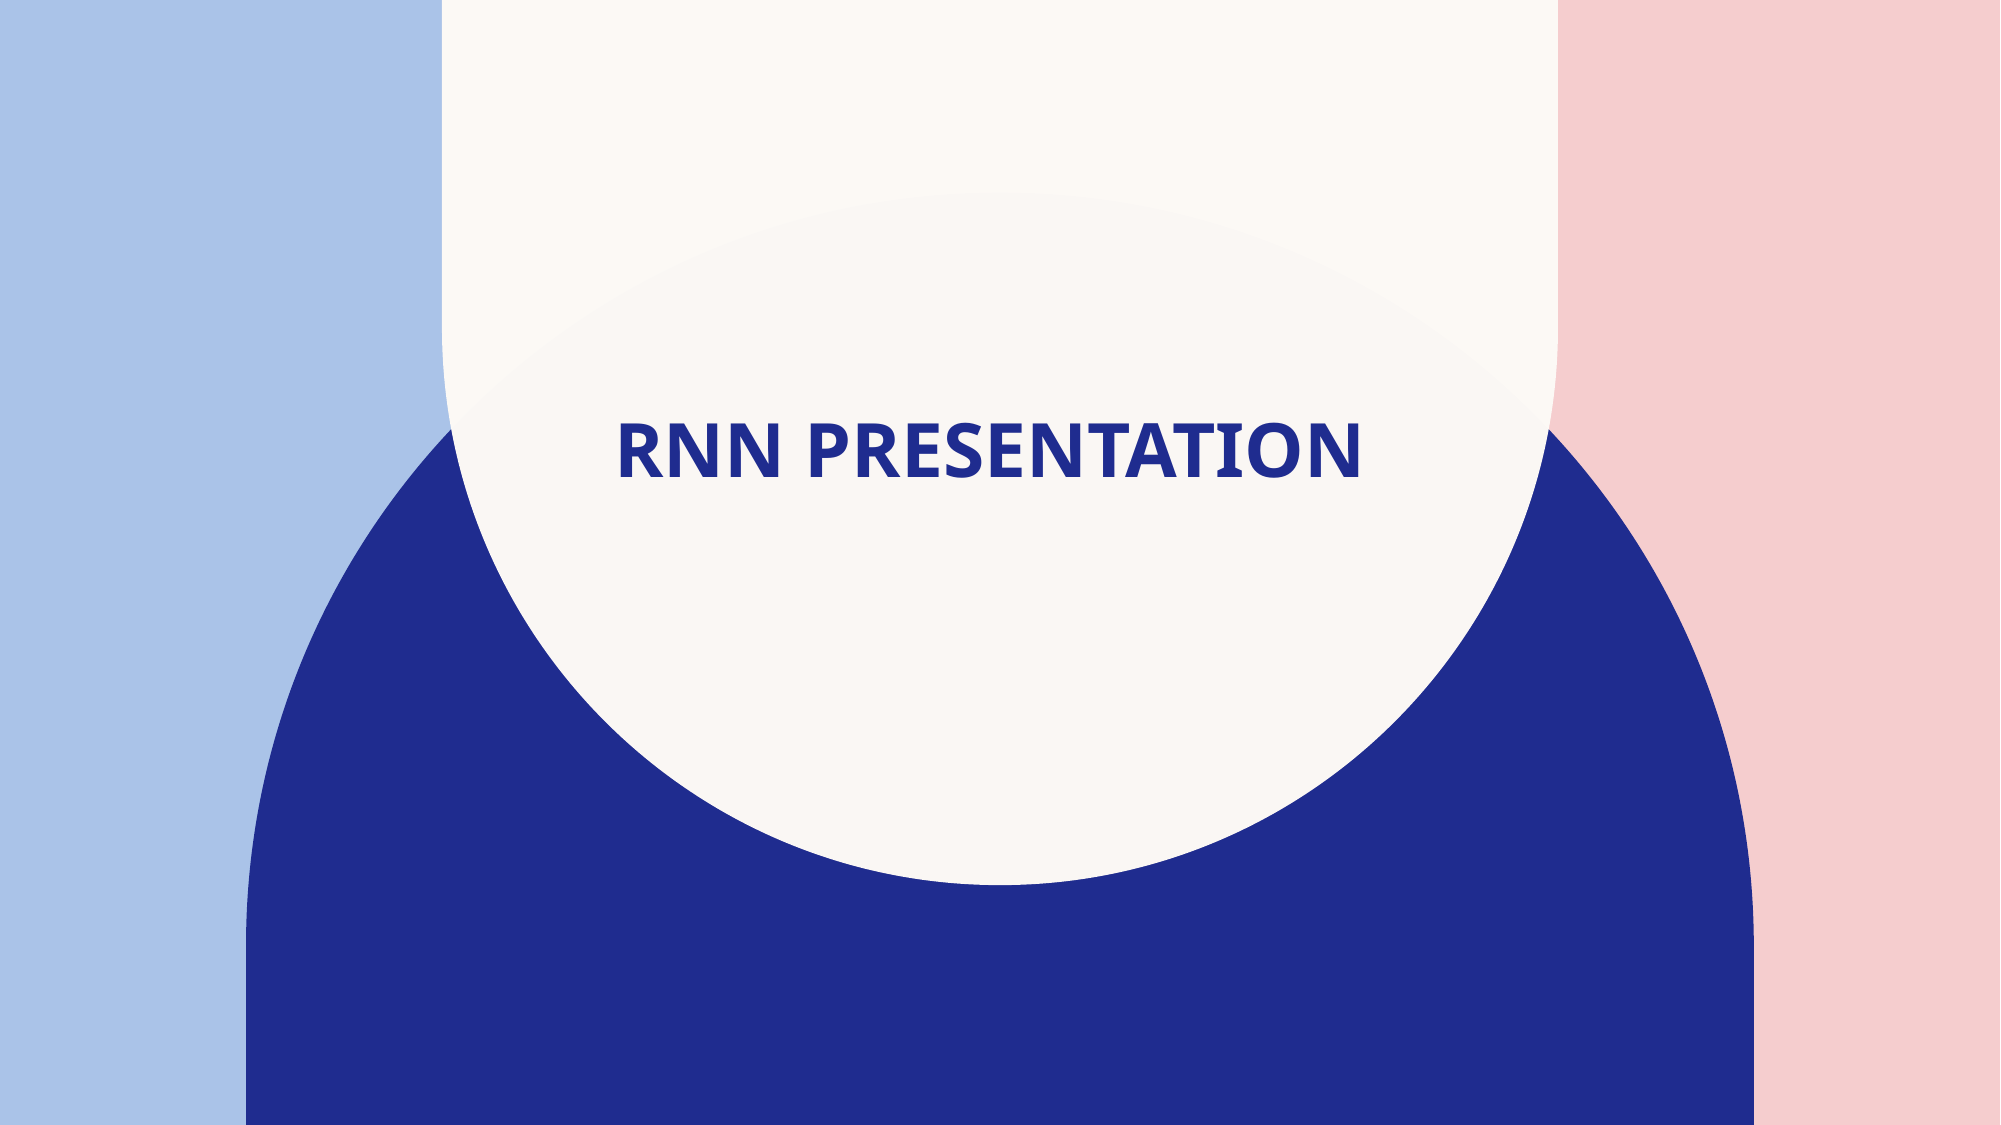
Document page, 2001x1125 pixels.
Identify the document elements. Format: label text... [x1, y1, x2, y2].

title RNN presentation [475, 132, 1525, 762]
